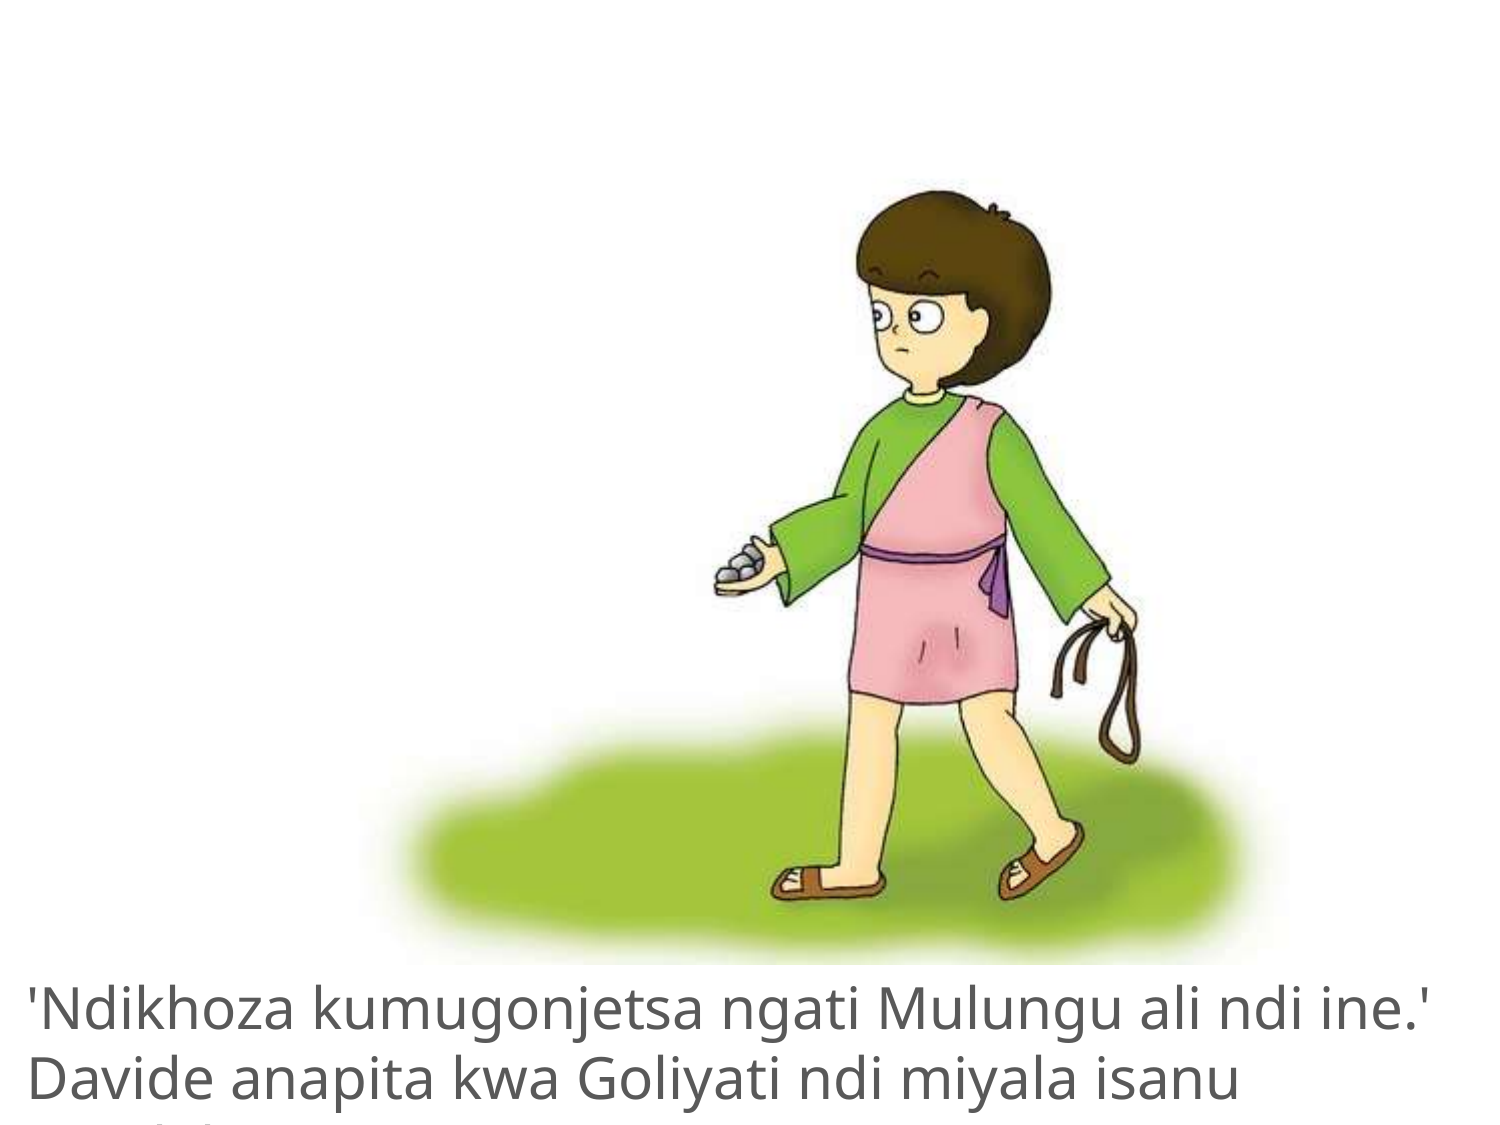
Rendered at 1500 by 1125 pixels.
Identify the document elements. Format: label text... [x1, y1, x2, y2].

picture [103, 18, 1407, 965]
text_box 'Ndikhoza kumugonjetsa ngati Mulungu ali ndi ine.' Davide anapita kwa Goliyati ndi miyala isanu yosalala. [11, 964, 1498, 1125]
